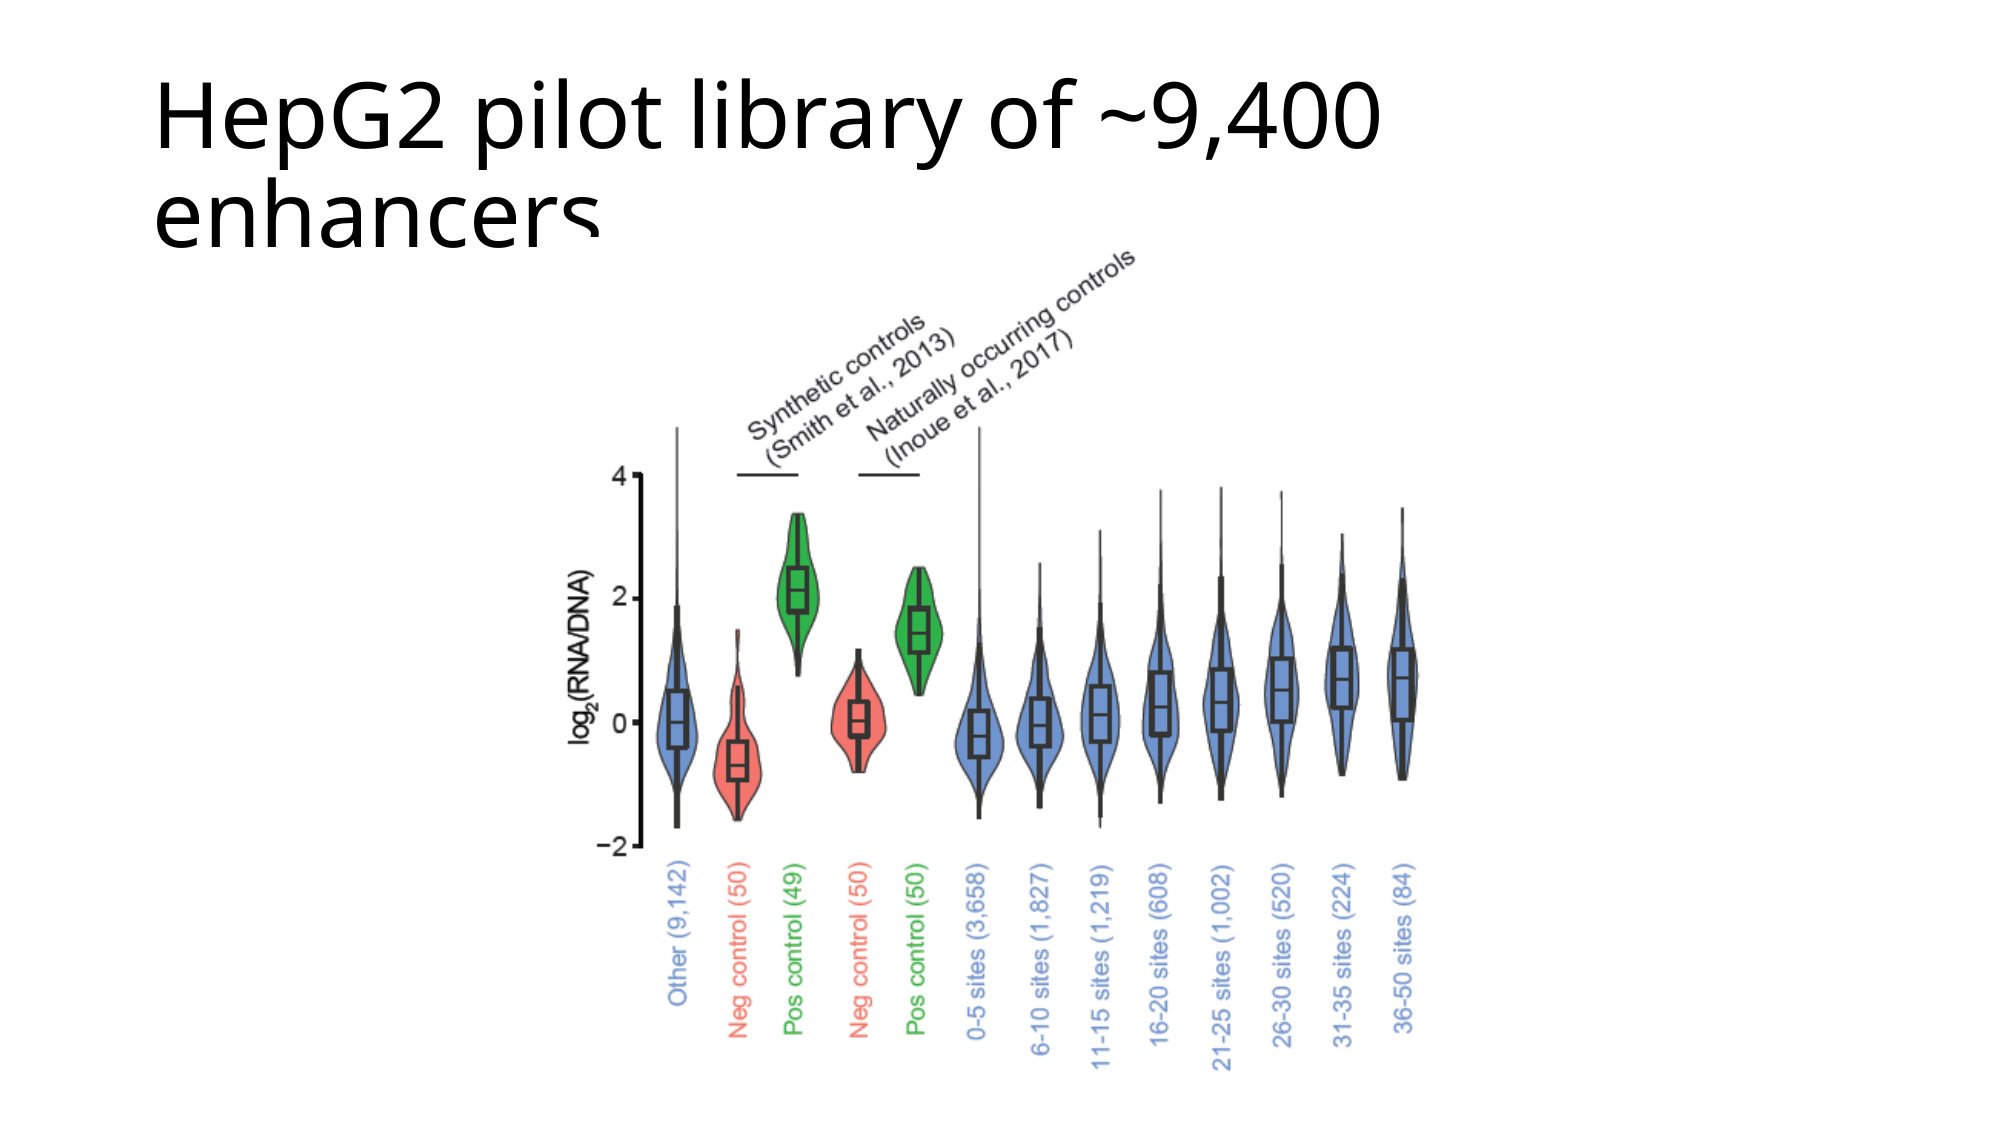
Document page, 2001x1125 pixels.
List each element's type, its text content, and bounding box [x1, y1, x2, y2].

title HepG2 pilot library of ~9,400 enhancers [137, 59, 1863, 278]
picture [562, 237, 1438, 1090]
